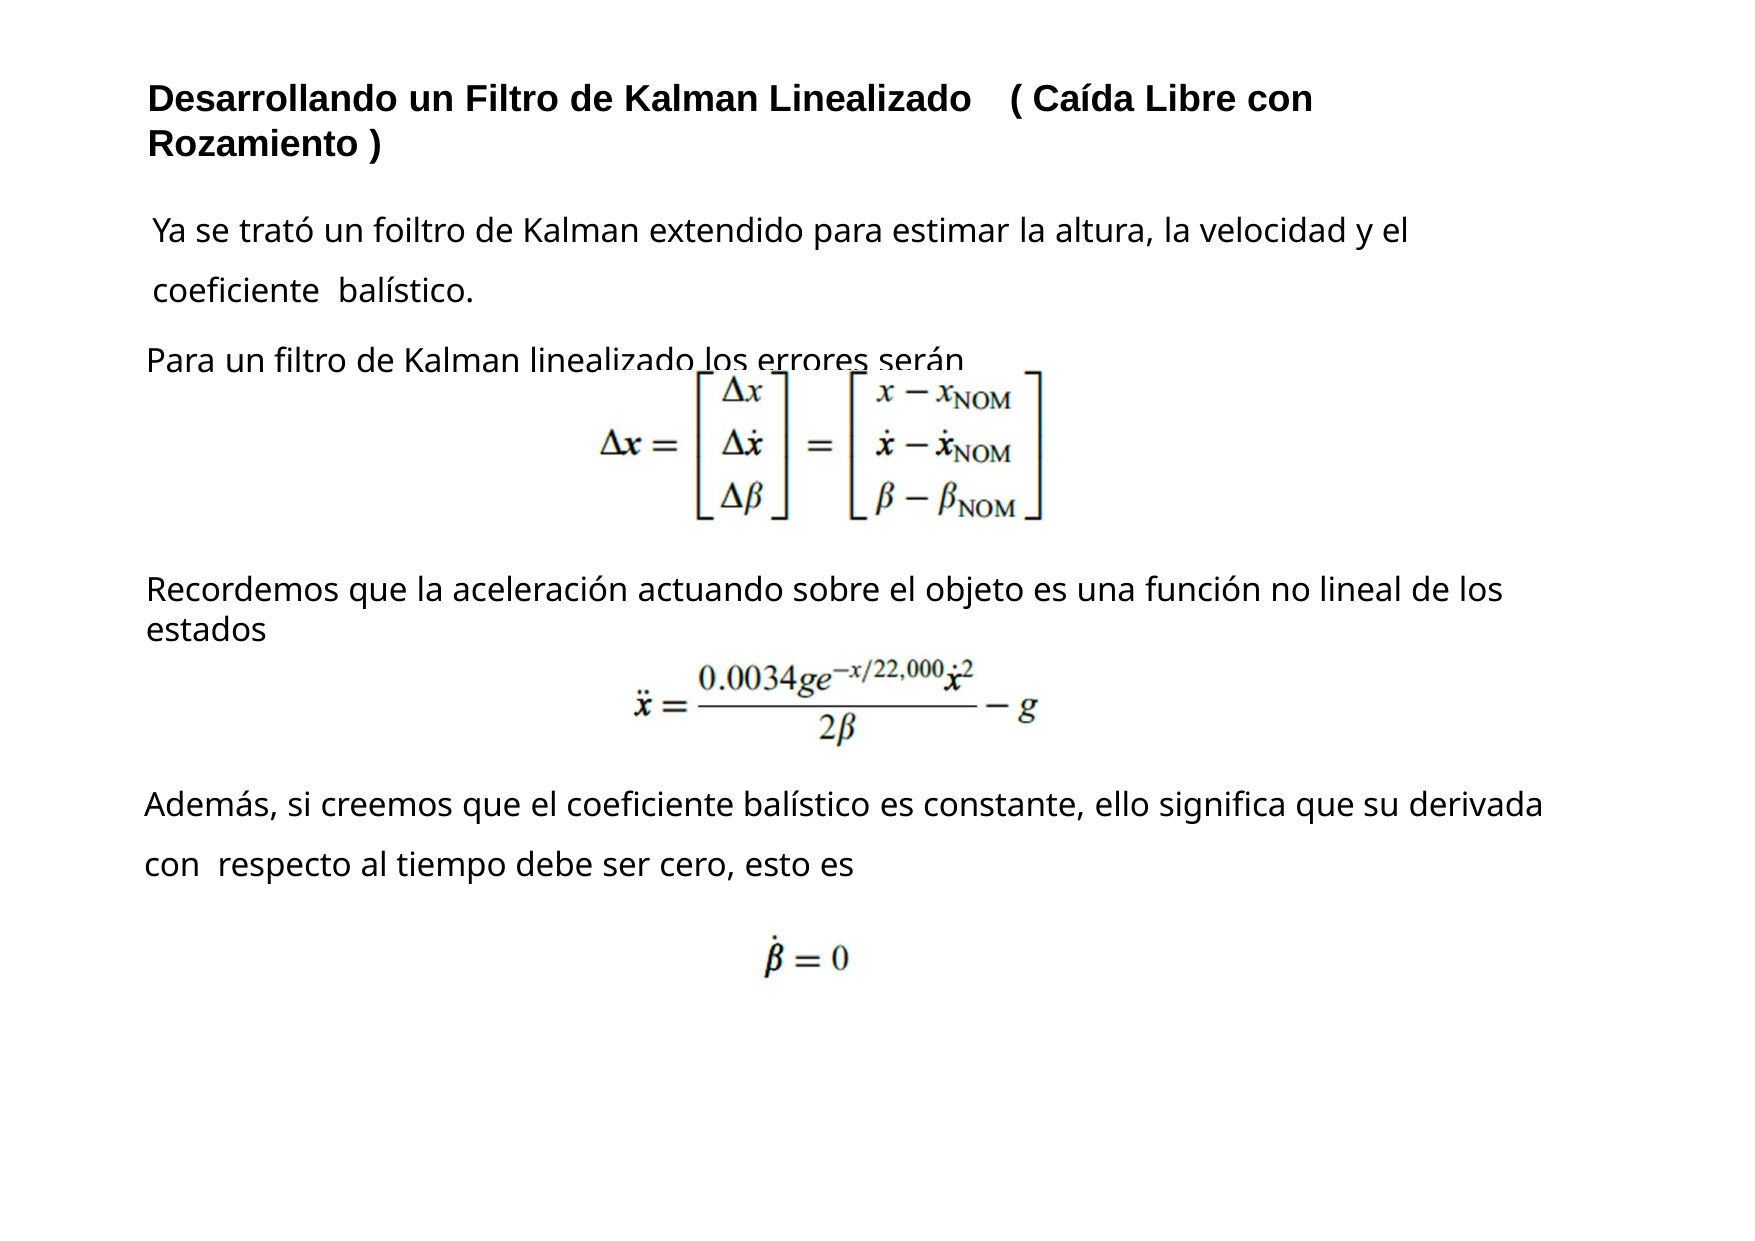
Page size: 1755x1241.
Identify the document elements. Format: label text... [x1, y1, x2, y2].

picture [631, 654, 1042, 748]
text_box Recordemos que la aceleración actuando sobre el objeto es una función no lineal de los estados [143, 566, 1574, 649]
picture [597, 369, 1046, 524]
text_box Desarrollando un Filtro de Kalman Linealizado ( Caída Libre con Rozamiento ) Ya se trató un foiltro de Kalman extendido para estimar la altura, la velocidad y el coeficiente balístico. Para un filtro de Kalman linealizado los errores serán [143, 72, 1558, 380]
text_box Además, si creemos que el coeficiente balístico es constante, ello significa que su derivada con respecto al tiempo debe ser cero, esto es [142, 761, 1556, 884]
picture [758, 930, 853, 980]
